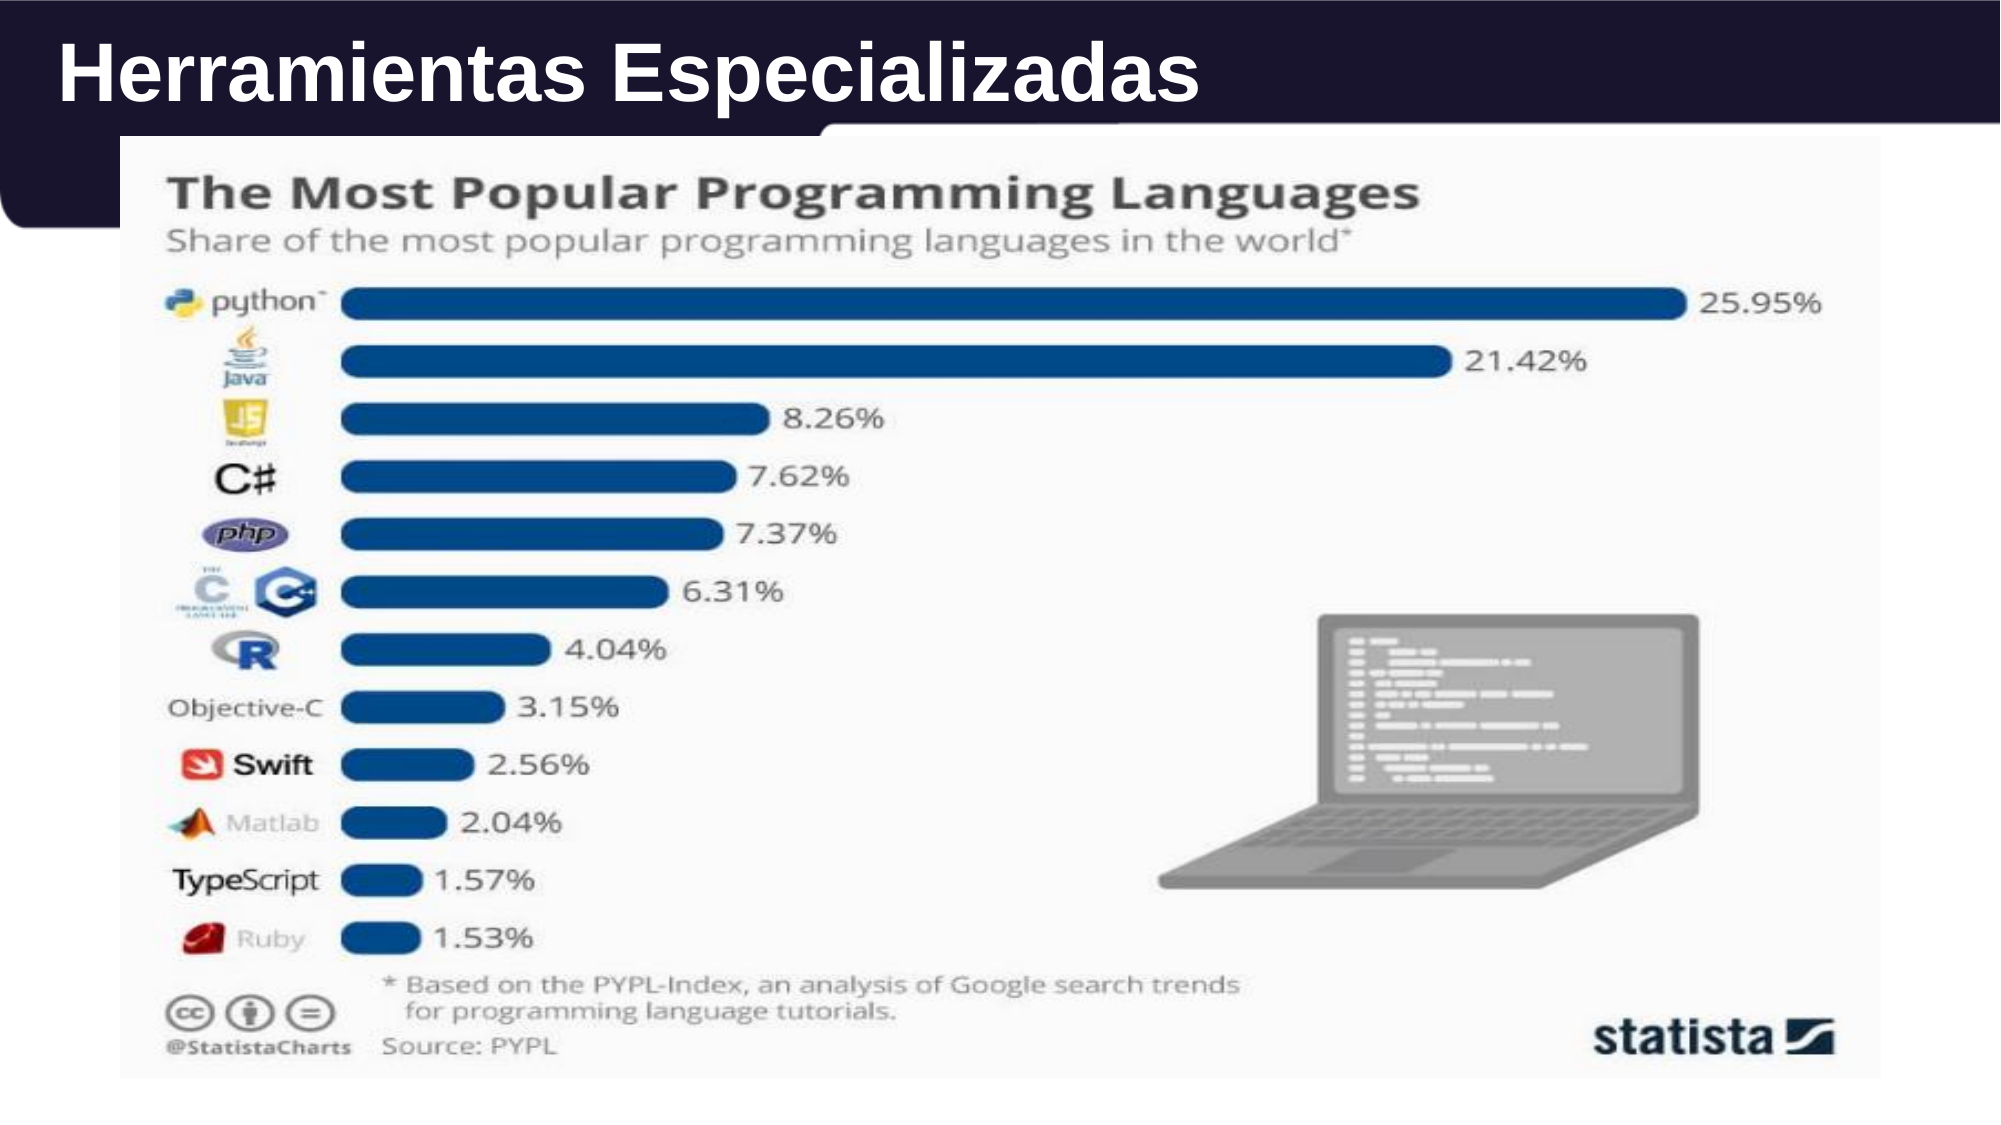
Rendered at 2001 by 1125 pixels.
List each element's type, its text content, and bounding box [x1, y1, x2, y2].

picture [0, 0, 2000, 1125]
text_box Herramientas Especializadas [0, 10, 1414, 92]
